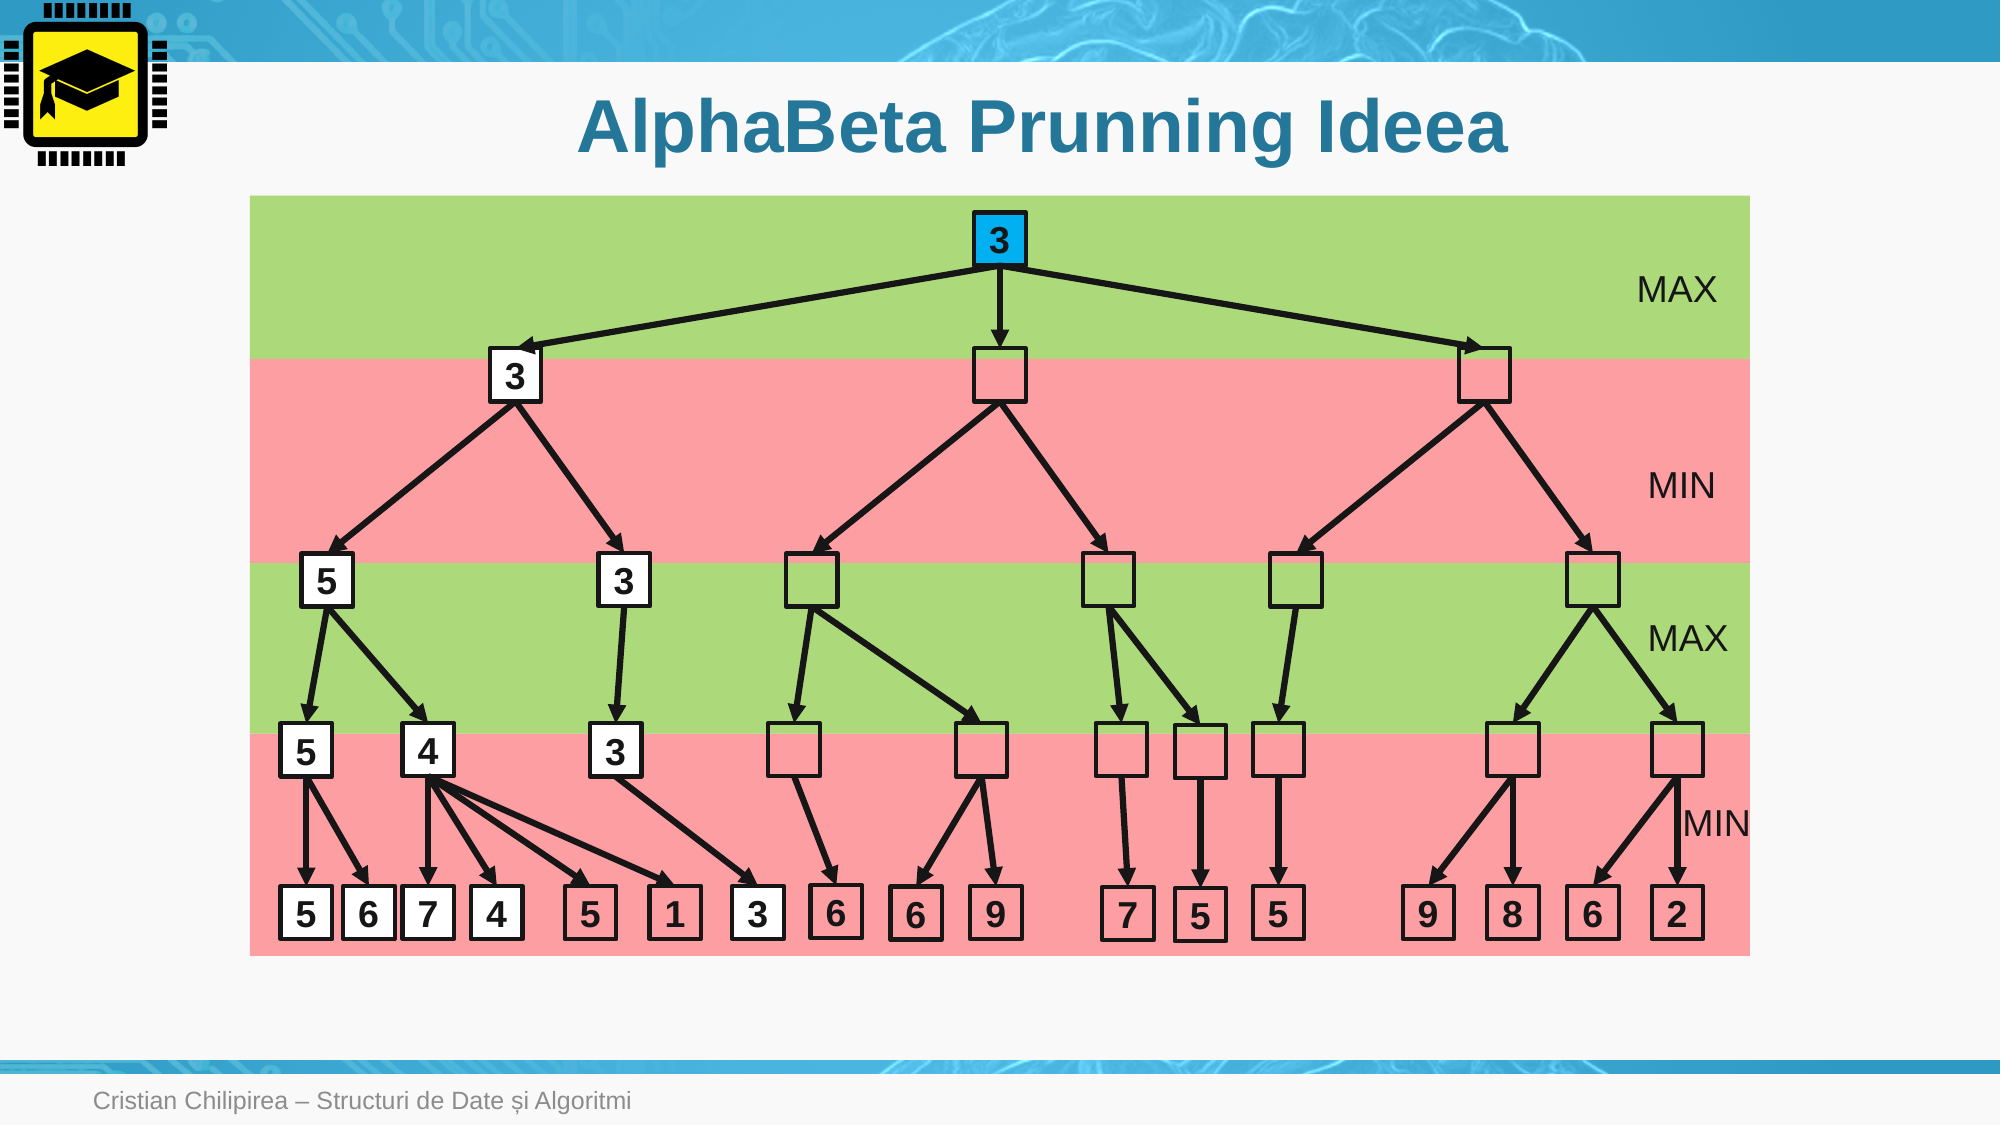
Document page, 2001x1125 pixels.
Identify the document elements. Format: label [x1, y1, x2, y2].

title [170, 76, 1915, 180]
footer [77, 1073, 1338, 1125]
picture [0, 0, 2000, 166]
picture [0, 1060, 2000, 1074]
text_box [249, 195, 1766, 956]
